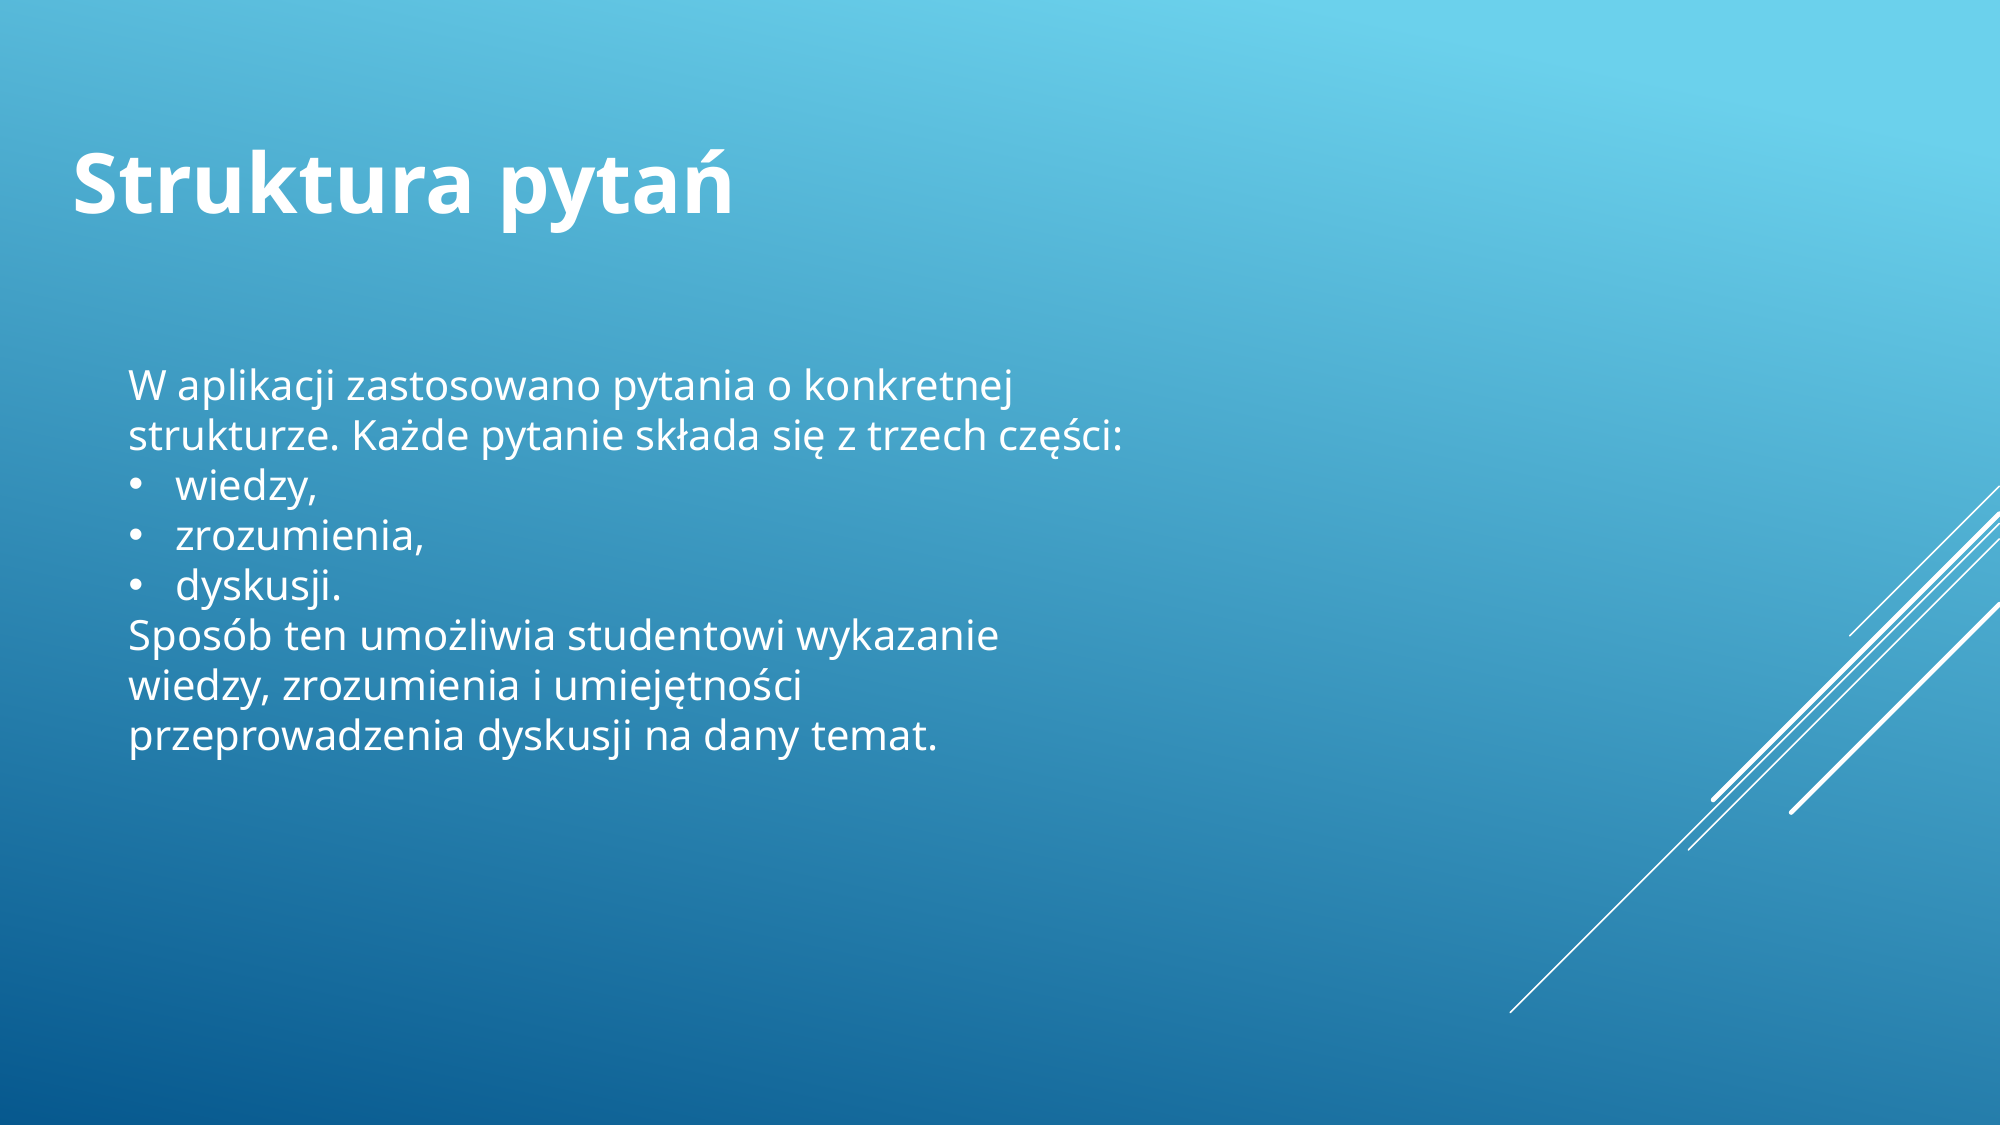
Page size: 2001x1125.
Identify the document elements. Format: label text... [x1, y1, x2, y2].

text_box Struktura pytań [57, 123, 752, 238]
text_box W aplikacji zastosowano pytania o konkretnej strukturze. Każde pytanie składa się z trzech części: wiedzy, zrozumienia, dyskusji. Sposób ten umożliwia studentowi wykazanie wiedzy, zrozumienia i umiejętności przeprowadzenia dyskusji na dany temat. [113, 351, 1155, 767]
